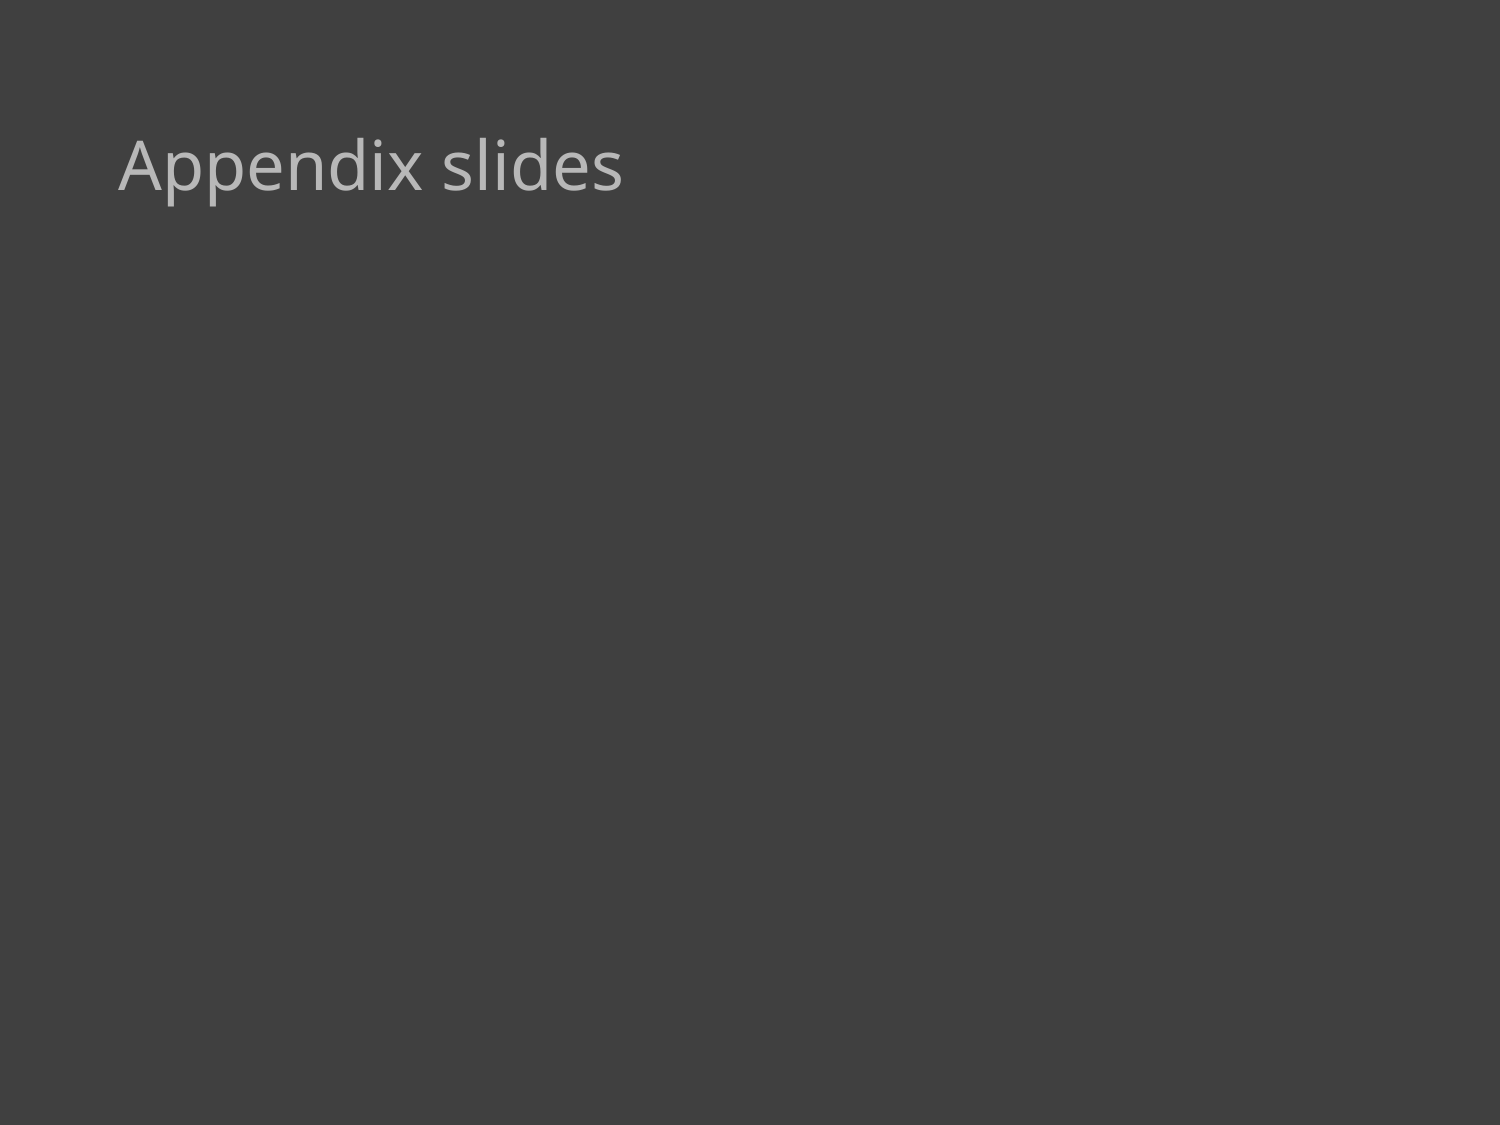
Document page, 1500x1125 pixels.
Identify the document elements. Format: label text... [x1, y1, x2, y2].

title Appendix slides [103, 59, 1397, 278]
